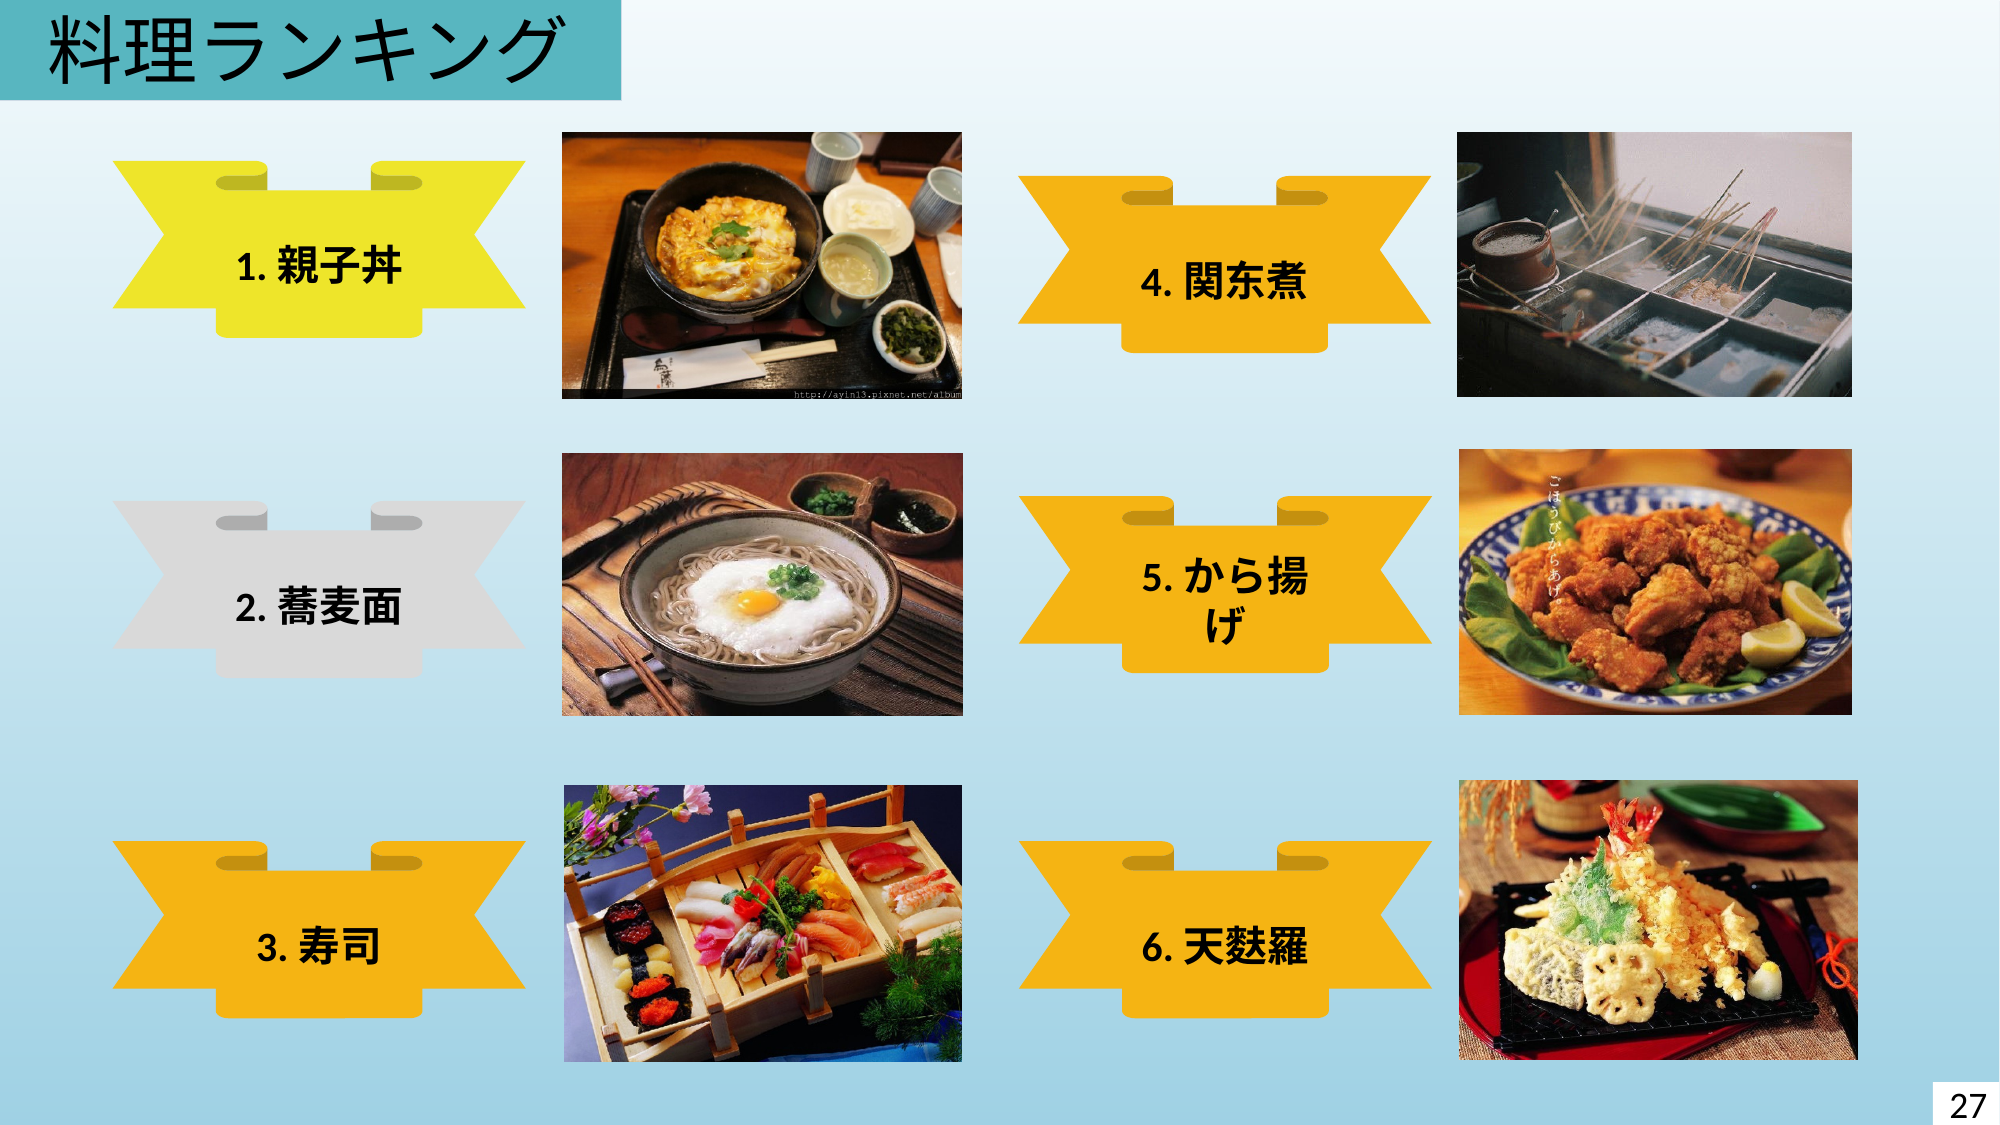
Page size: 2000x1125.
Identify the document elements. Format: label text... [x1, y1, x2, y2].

text_box 料理ランキング [0, 0, 622, 101]
text_box 5.から揚げ [1015, 494, 1436, 675]
text_box 2.蕎麦面 [109, 499, 529, 680]
picture [1458, 780, 1858, 1060]
picture [562, 132, 962, 399]
picture [562, 453, 963, 716]
text_box 6.天麩羅 [1015, 839, 1436, 1020]
text_box 4.関东煮 [1014, 174, 1435, 355]
picture [1458, 449, 1852, 715]
text_box 1.親子丼 [109, 159, 529, 340]
picture [1457, 132, 1852, 397]
text_box 3.寿司 [109, 839, 529, 1020]
picture [564, 785, 962, 1062]
text_box 27 [1931, 1081, 2000, 1125]
